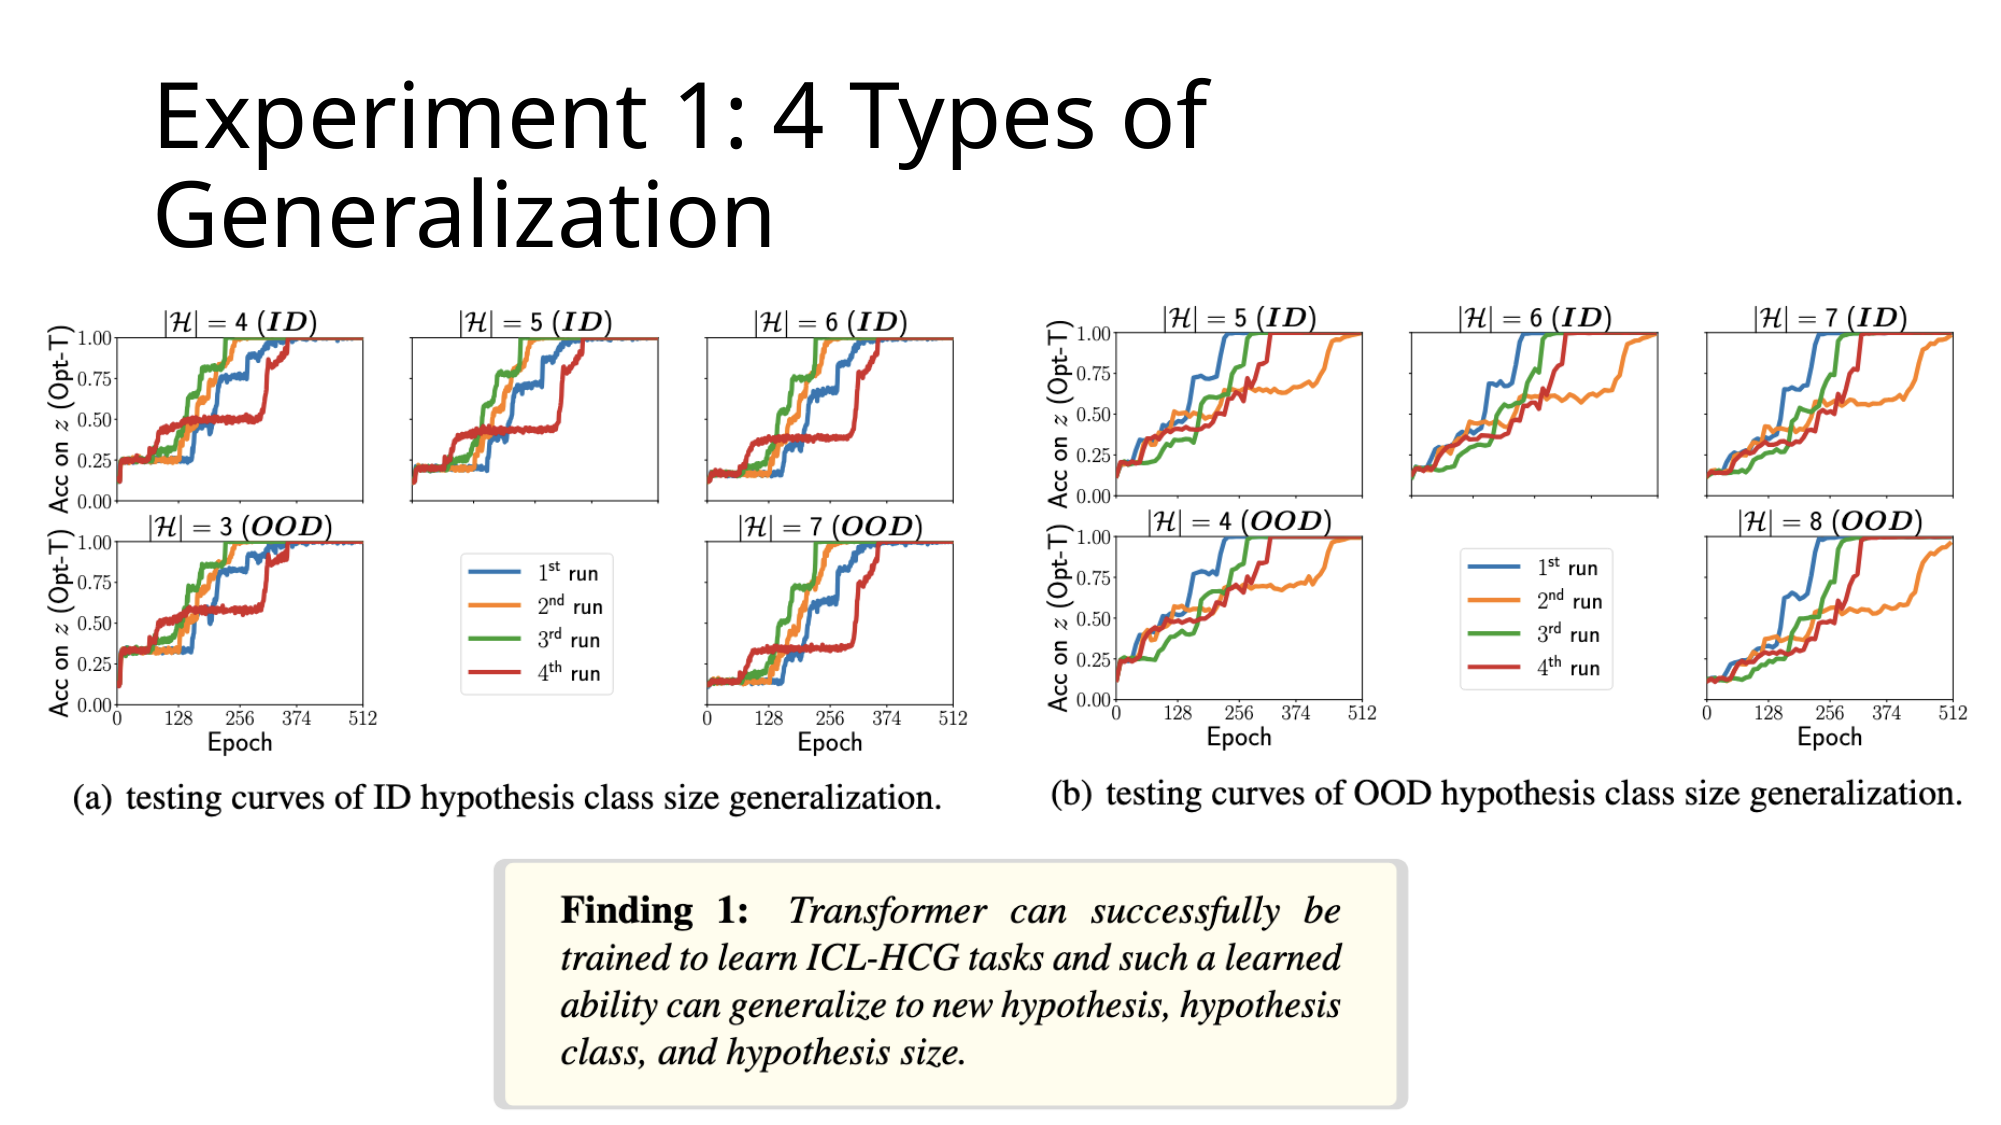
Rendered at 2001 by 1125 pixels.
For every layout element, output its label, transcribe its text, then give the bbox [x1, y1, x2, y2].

title Experiment 1: 4 Types of Generalization [137, 59, 1863, 278]
picture [0, 259, 2000, 1125]
